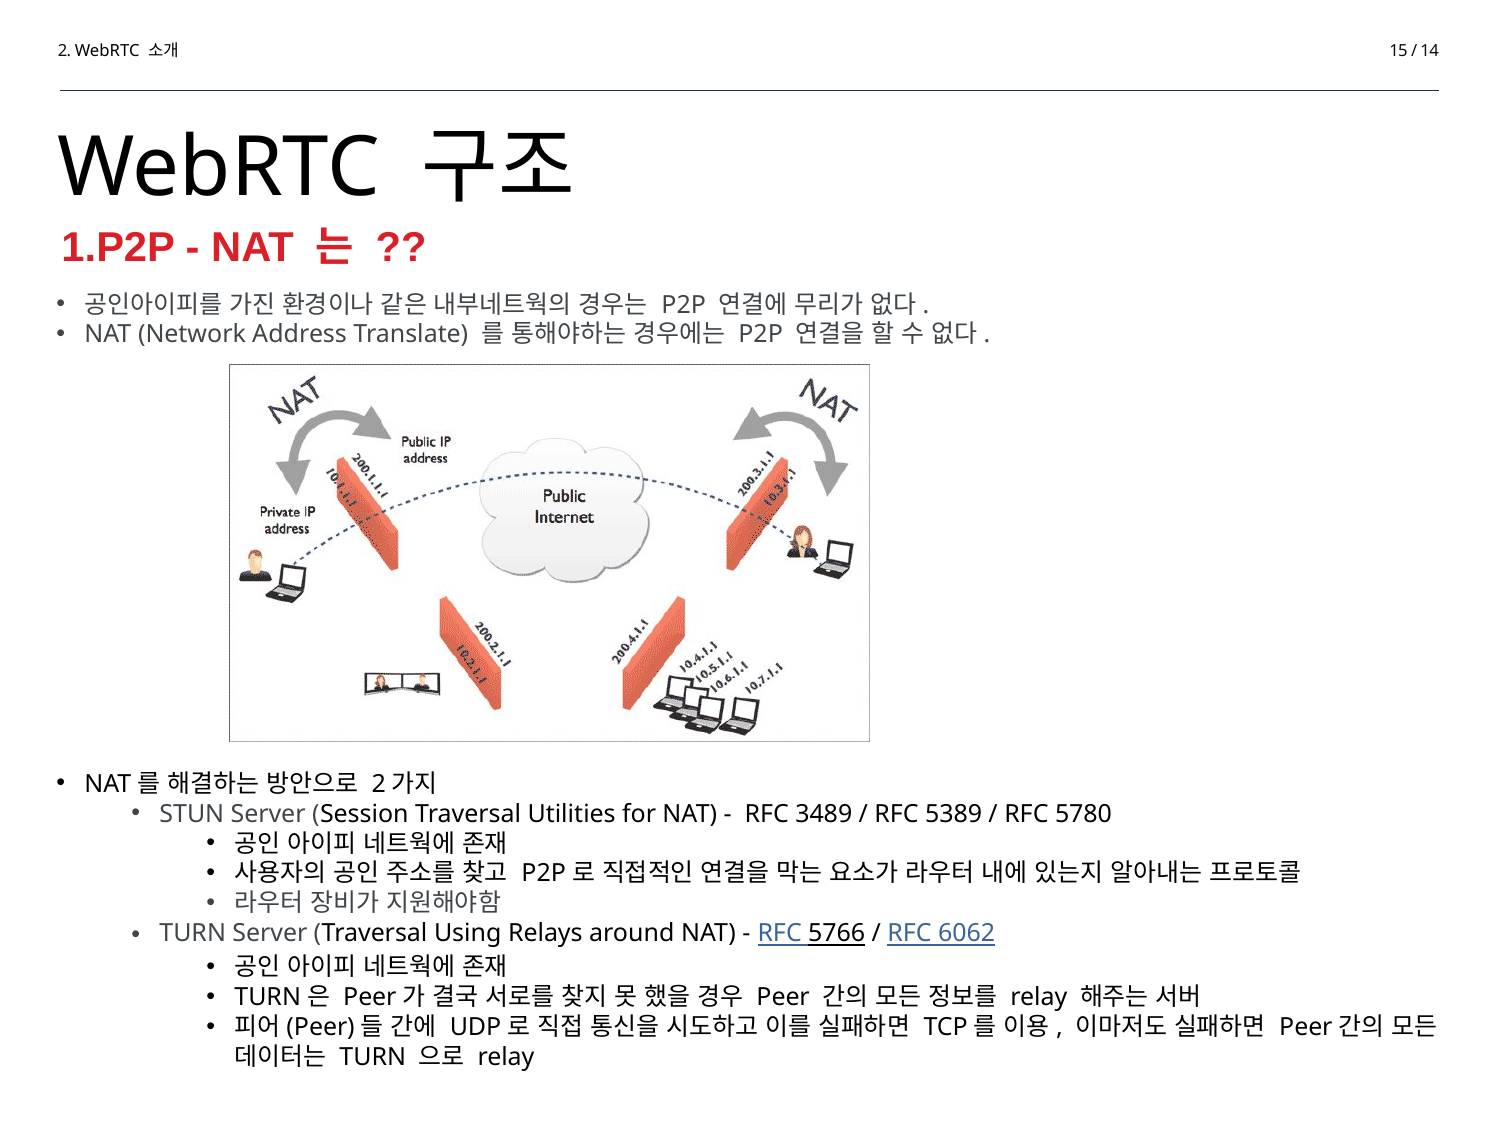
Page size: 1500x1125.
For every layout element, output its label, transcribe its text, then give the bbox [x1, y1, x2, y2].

text_box 2. WebRTC 소개 [43, 31, 303, 67]
picture [229, 364, 870, 742]
text_box 공인아이피를 가진 환경이나 같은 내부네트웍의 경우는 P2P 연결에 무리가 없다. NAT (Network Address Translate) 를 통해야하는 경우에는 P2P 연결을 할 수 없다. NAT를 해결하는 방안으로 2가지 STUN Server (Session Traversal Utilities for NAT) - RFC 3489 / RFC 5389 / RFC 5780 공인 아이피 네트웍에 존재 사용자의 공인 주소를 찾고 P2P로 직접적인 연결을 막는 요소가 라우터 내에 있는지 알아내는 프로토콜 라우터 장비가 지원해야함 TURN Server (Traversal Using Relays around NAT) - RFC 5766 / RFC 6062 공인 아이피 네트웍에 존재 TURN은 Peer가 결국 서로를 찾지 못 했을 경우 Peer 간의 모든 정보를 relay 해주는 서버 피어(Peer)들 간에 UDP로 직접 통신을 시도하고 이를 실패하면 TCP를 이용, 이마저도 실패하면 Peer간의 모든 데이터는 TURN 으로 relay [41, 280, 1481, 1125]
title WebRTC 구조 [42, 114, 1190, 211]
text_box P2P - NAT 는 ?? [46, 212, 1481, 278]
text_box 15 / 14 [1193, 32, 1454, 70]
